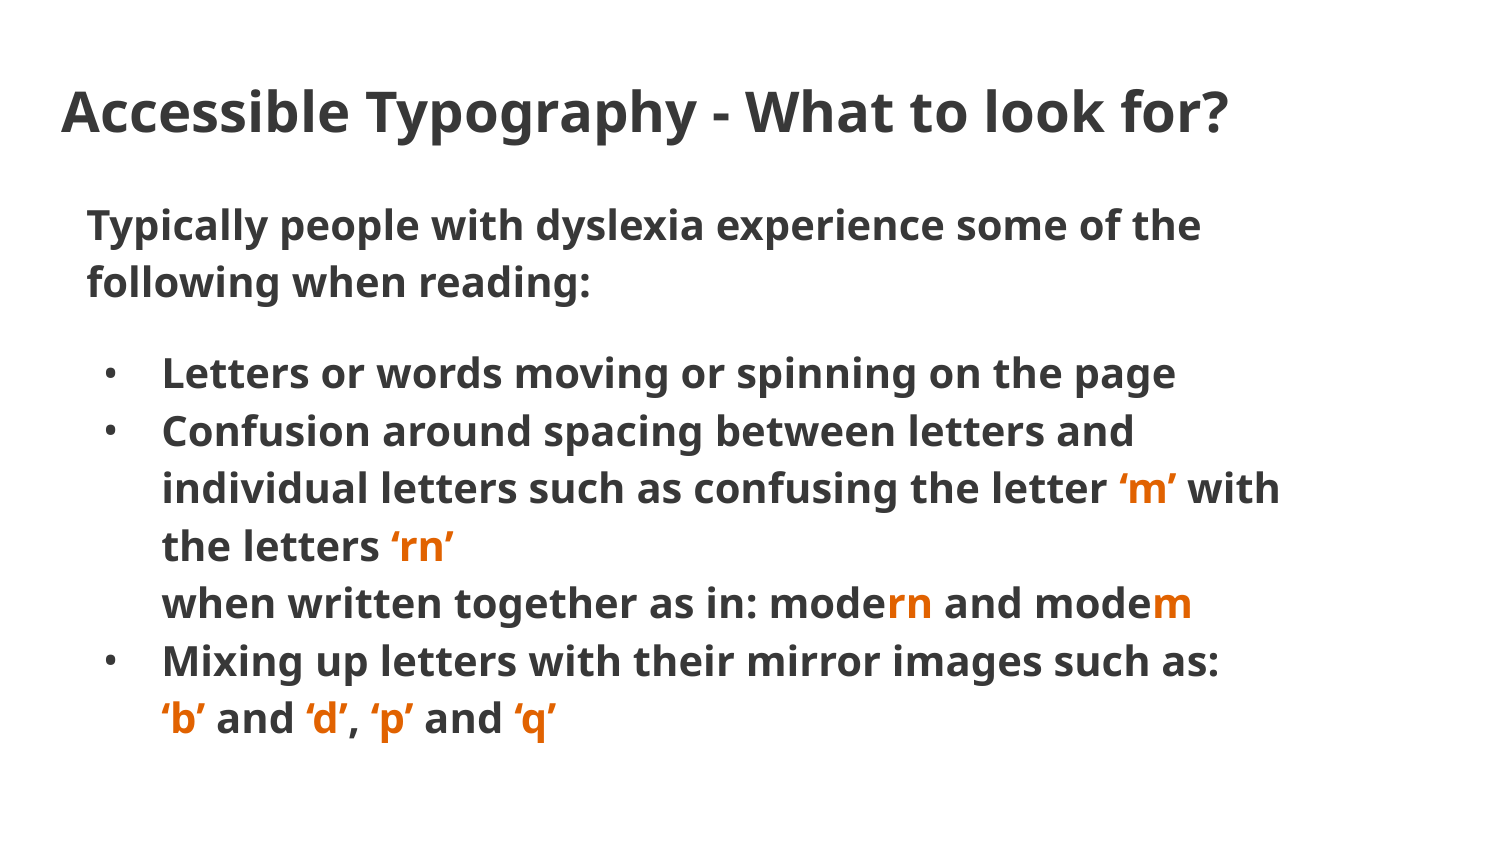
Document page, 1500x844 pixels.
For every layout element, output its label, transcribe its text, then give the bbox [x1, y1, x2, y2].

list Typically people with dyslexia experience some of the following when reading: Letters or words moving or spinning on the page Confusion around spacing between letters and individual letters such as confusing the letter ‘m’ with the letters ‘rn’ when written together as in: modern and modem Mixing up letters with their mirror images such as: ‘b’ and ‘d’, ‘p’ and ‘q’ [71, 183, 1369, 763]
title Accessible Typography - What to look for? [46, 68, 1344, 167]
